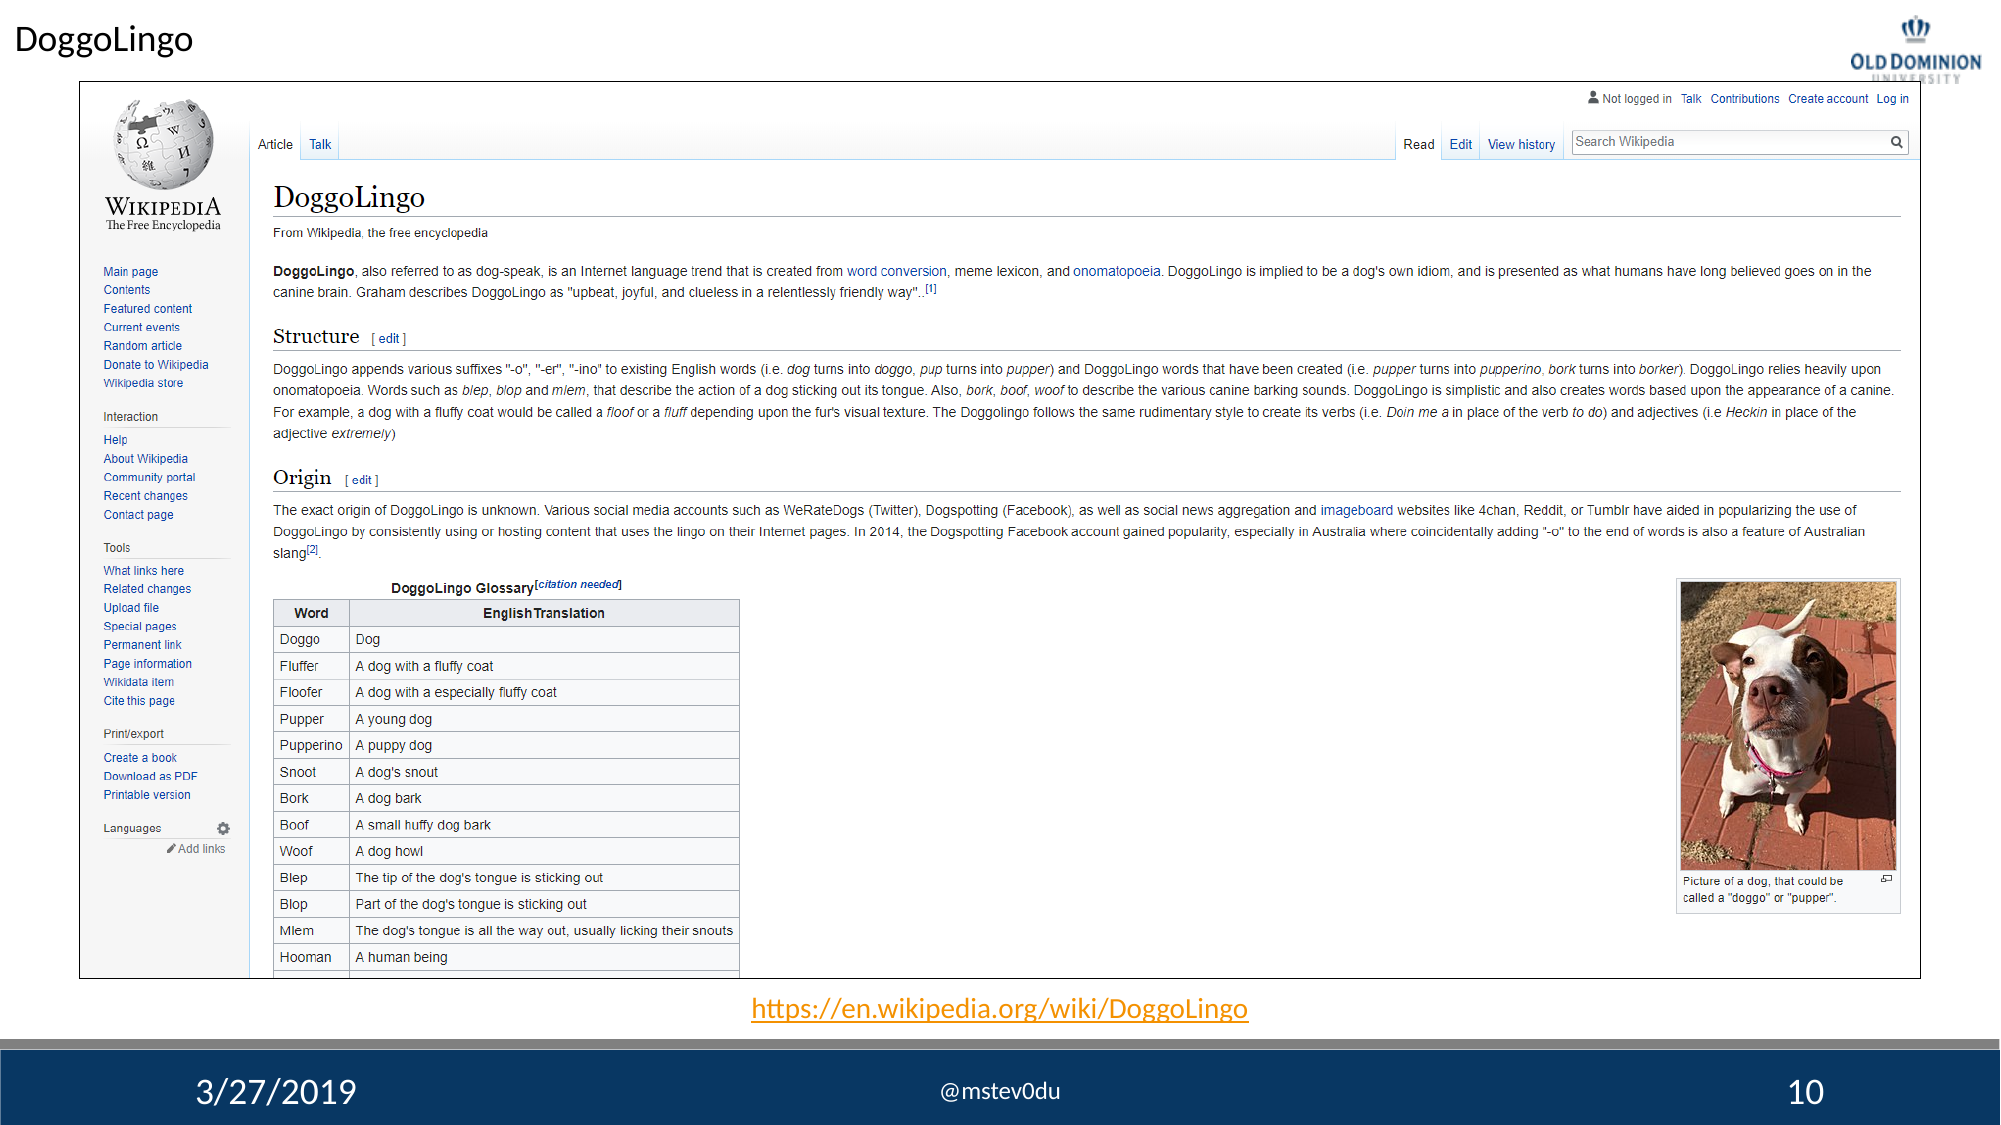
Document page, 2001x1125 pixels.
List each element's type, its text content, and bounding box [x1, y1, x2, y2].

text_box DoggoLingo [0, 6, 1840, 66]
text_box https://en.wikipedia.org/wiki/DoggoLingo [0, 982, 2000, 1033]
slide_number 10 [1624, 1059, 1840, 1120]
footer @mstev0du [604, 1059, 1396, 1120]
picture [78, 15, 1982, 979]
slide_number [180, 1059, 586, 1120]
